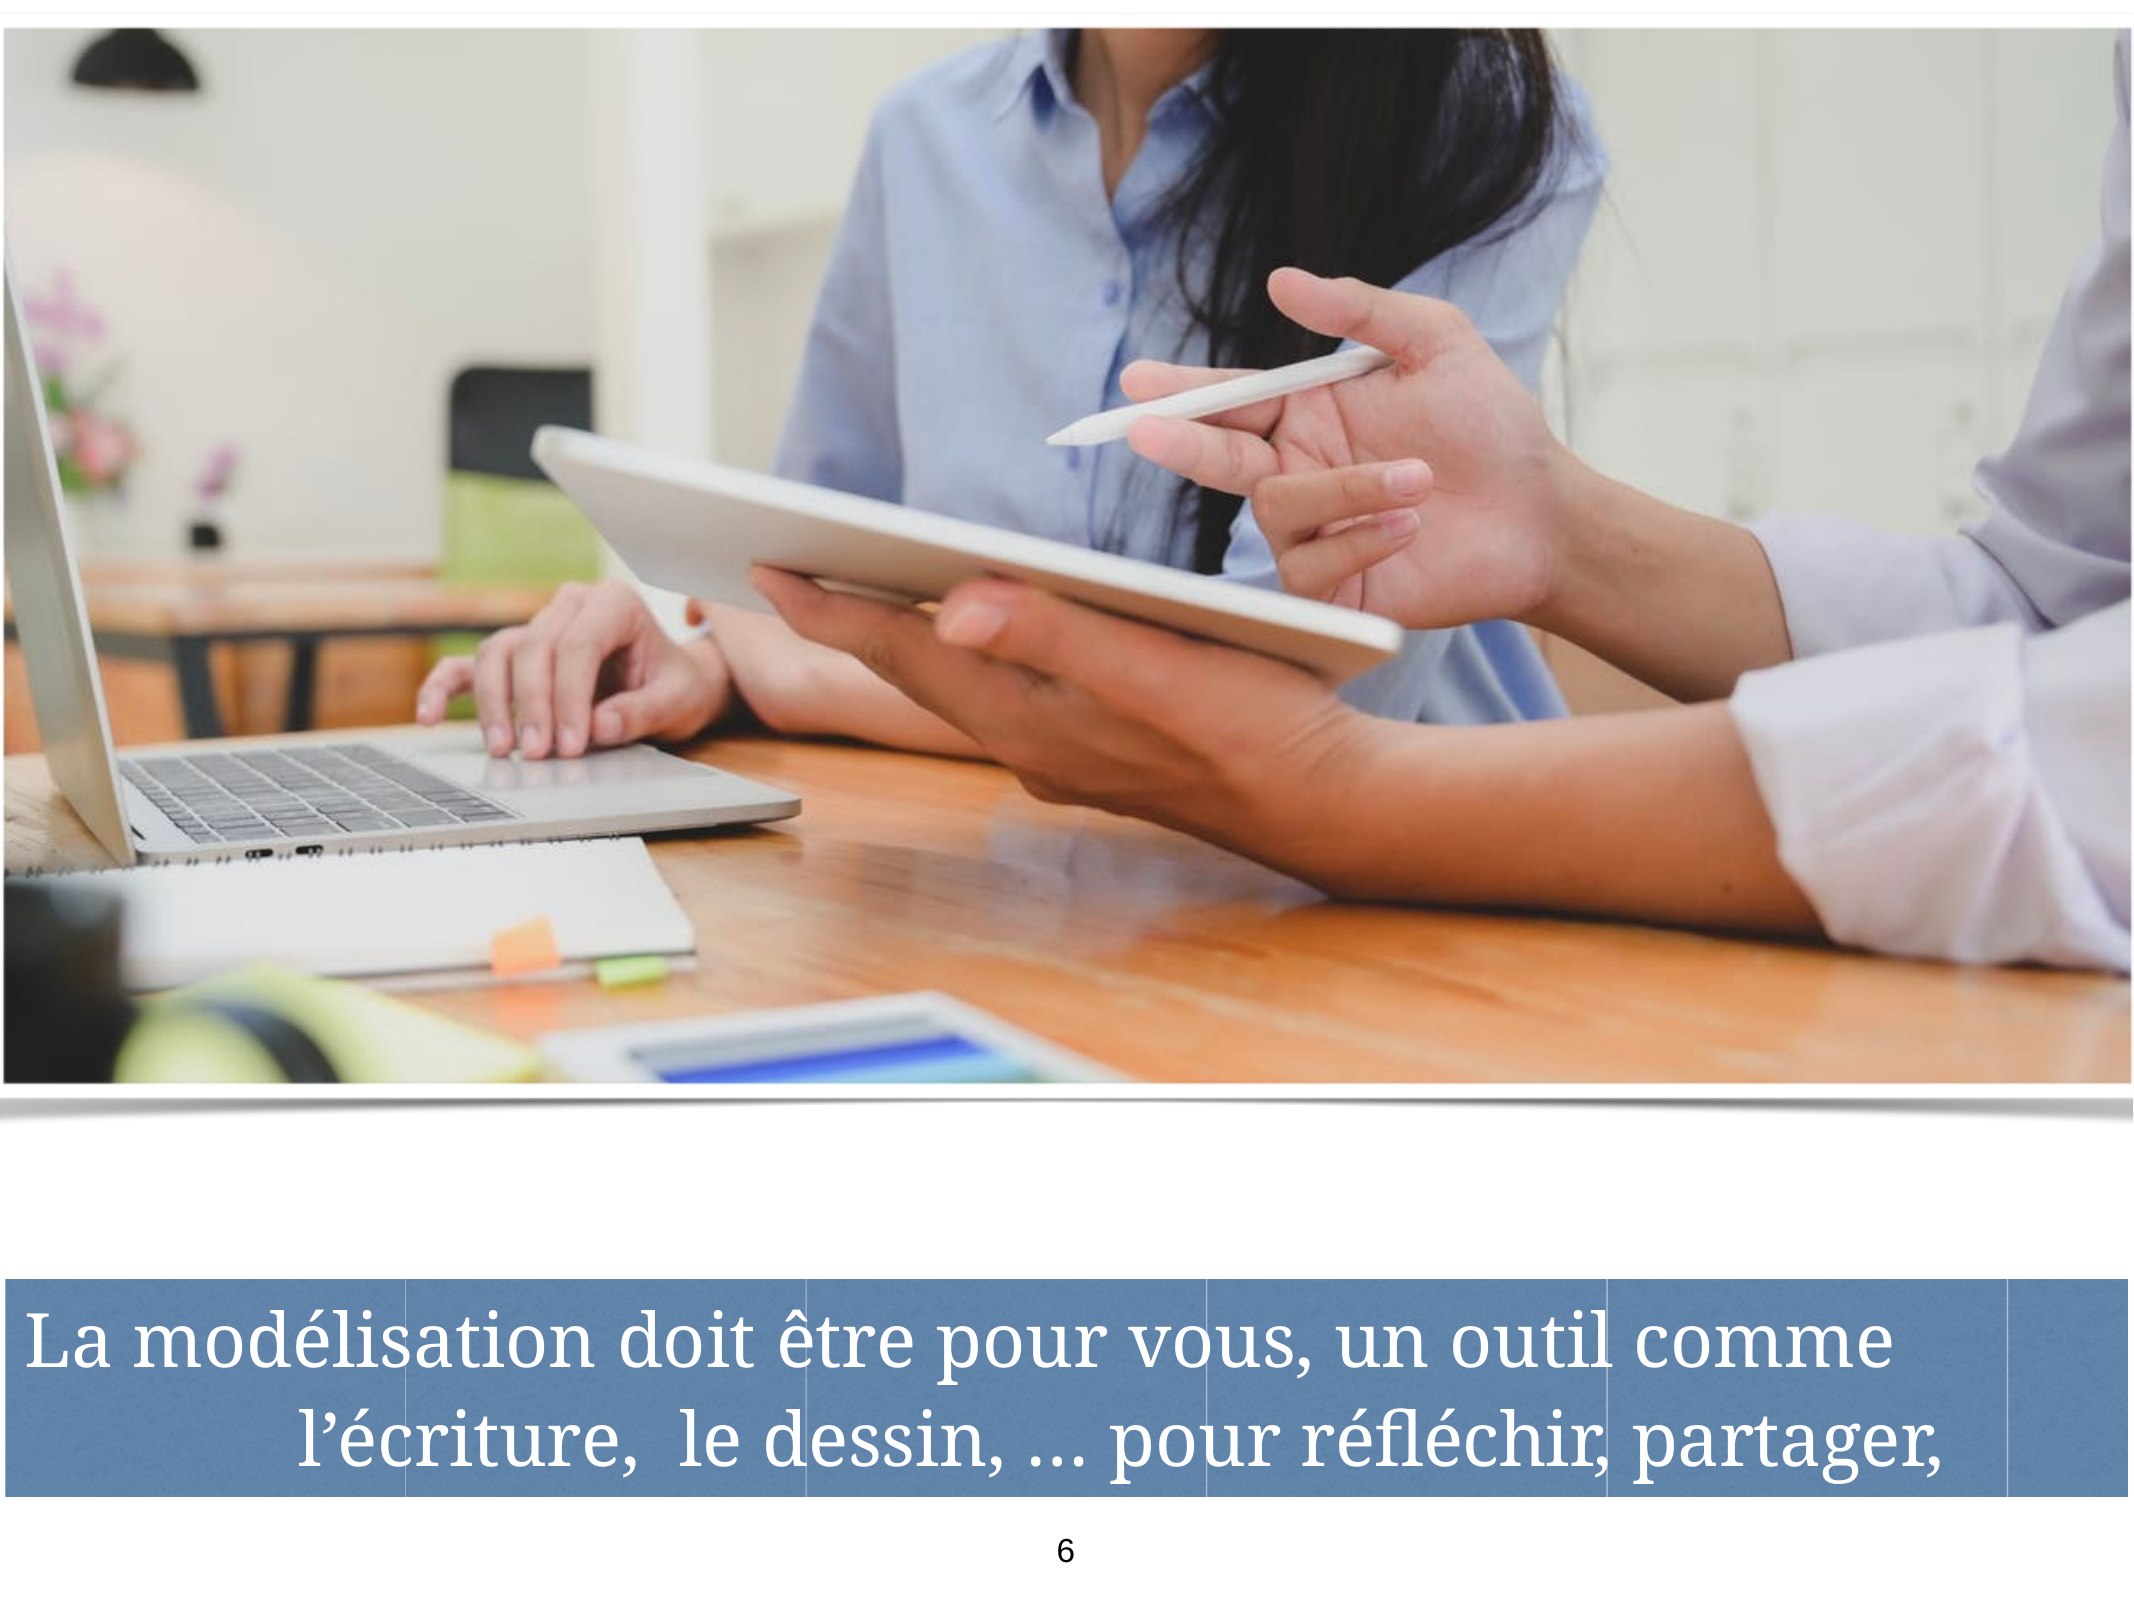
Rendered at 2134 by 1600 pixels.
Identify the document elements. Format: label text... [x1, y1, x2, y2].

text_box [0, 12, 2134, 1129]
text_box La modélisation doit être pour vous, un outil comme l’écriture, le dessin, … pour réfléchir, partager, expliquer [22, 1508, 2111, 1582]
picture [5, 1279, 2128, 1497]
text_box 5 [1049, 1525, 1084, 1570]
